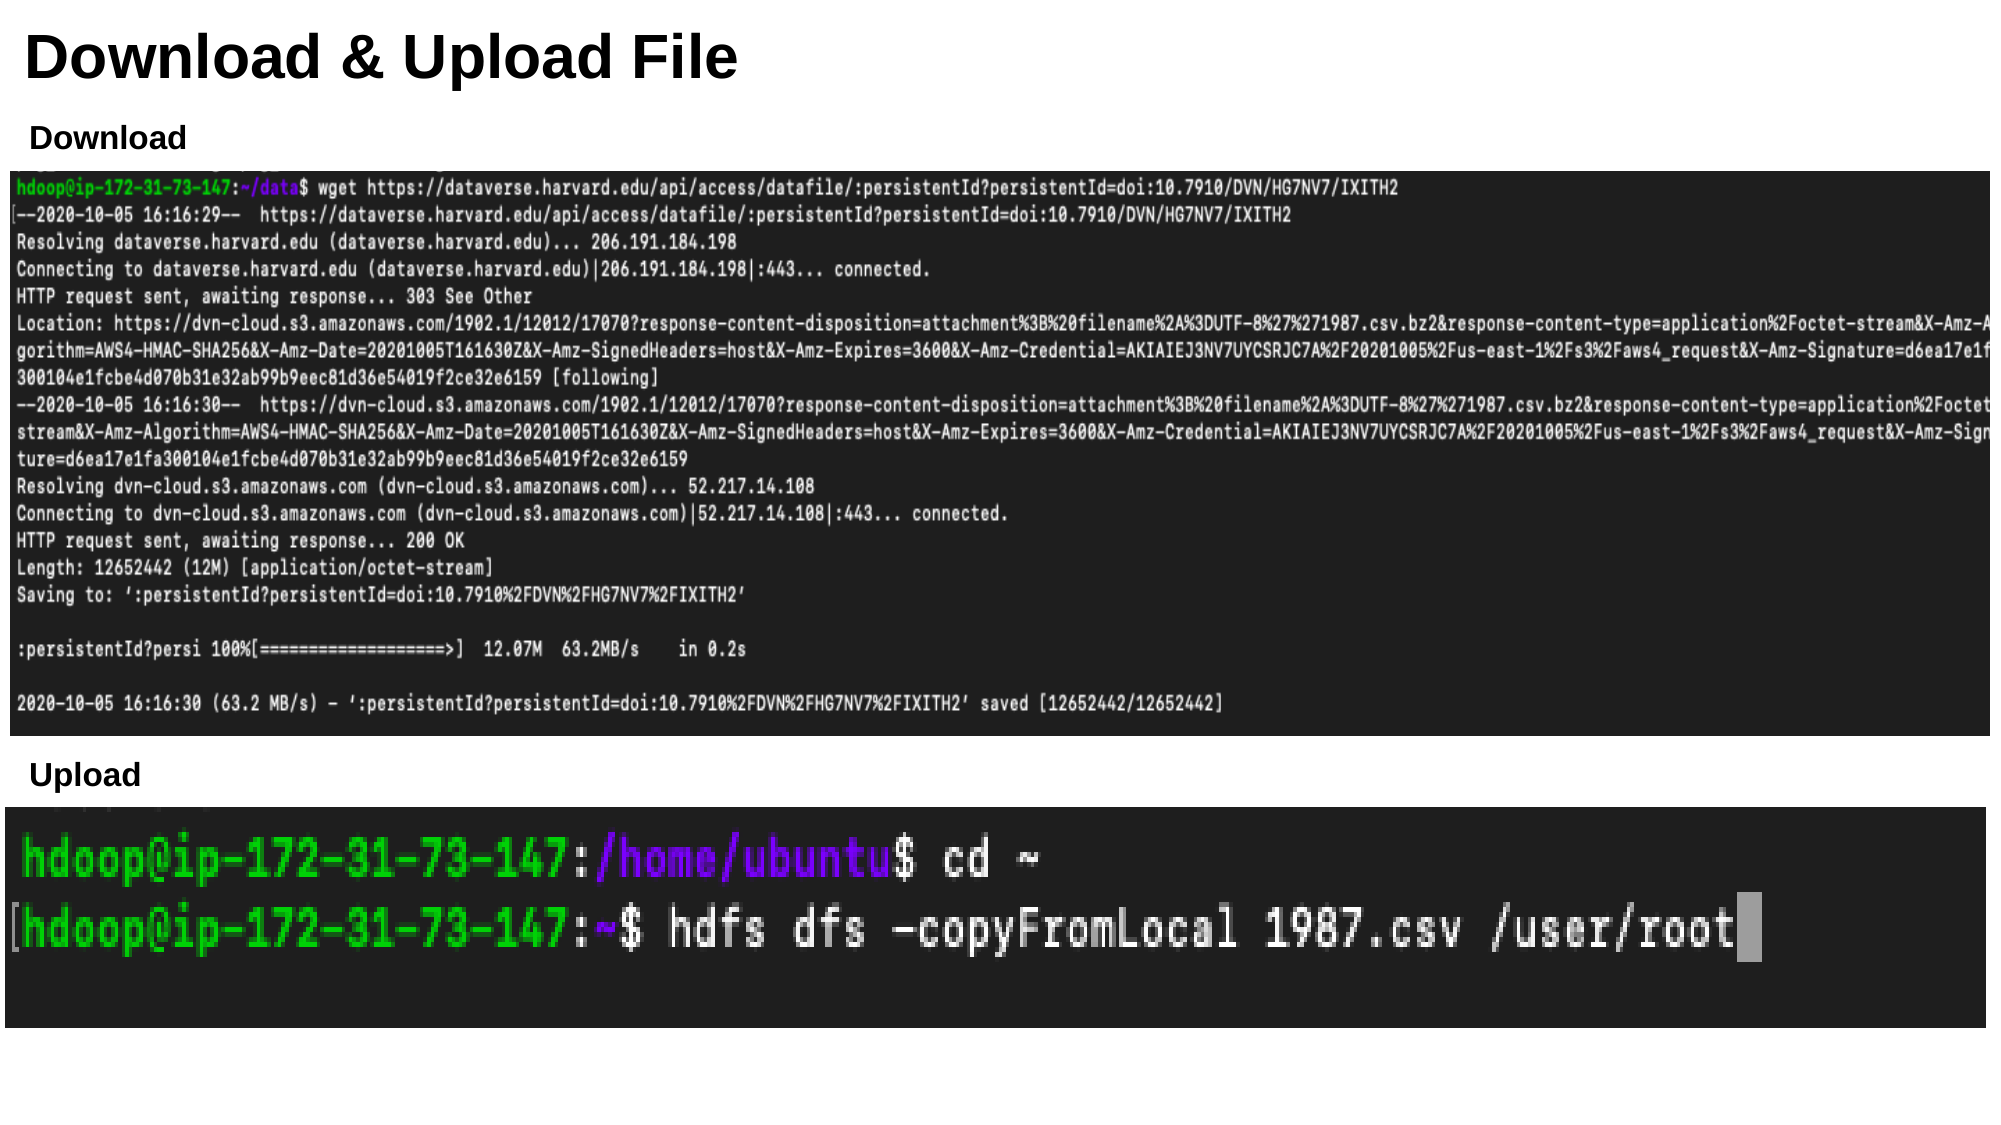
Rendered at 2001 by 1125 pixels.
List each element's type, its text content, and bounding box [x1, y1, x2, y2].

text_box Download [14, 101, 1186, 170]
title Download & Upload File [16, 0, 1429, 100]
picture [9, 170, 1991, 736]
picture [5, 806, 1986, 1028]
text_box Upload [14, 738, 1186, 806]
